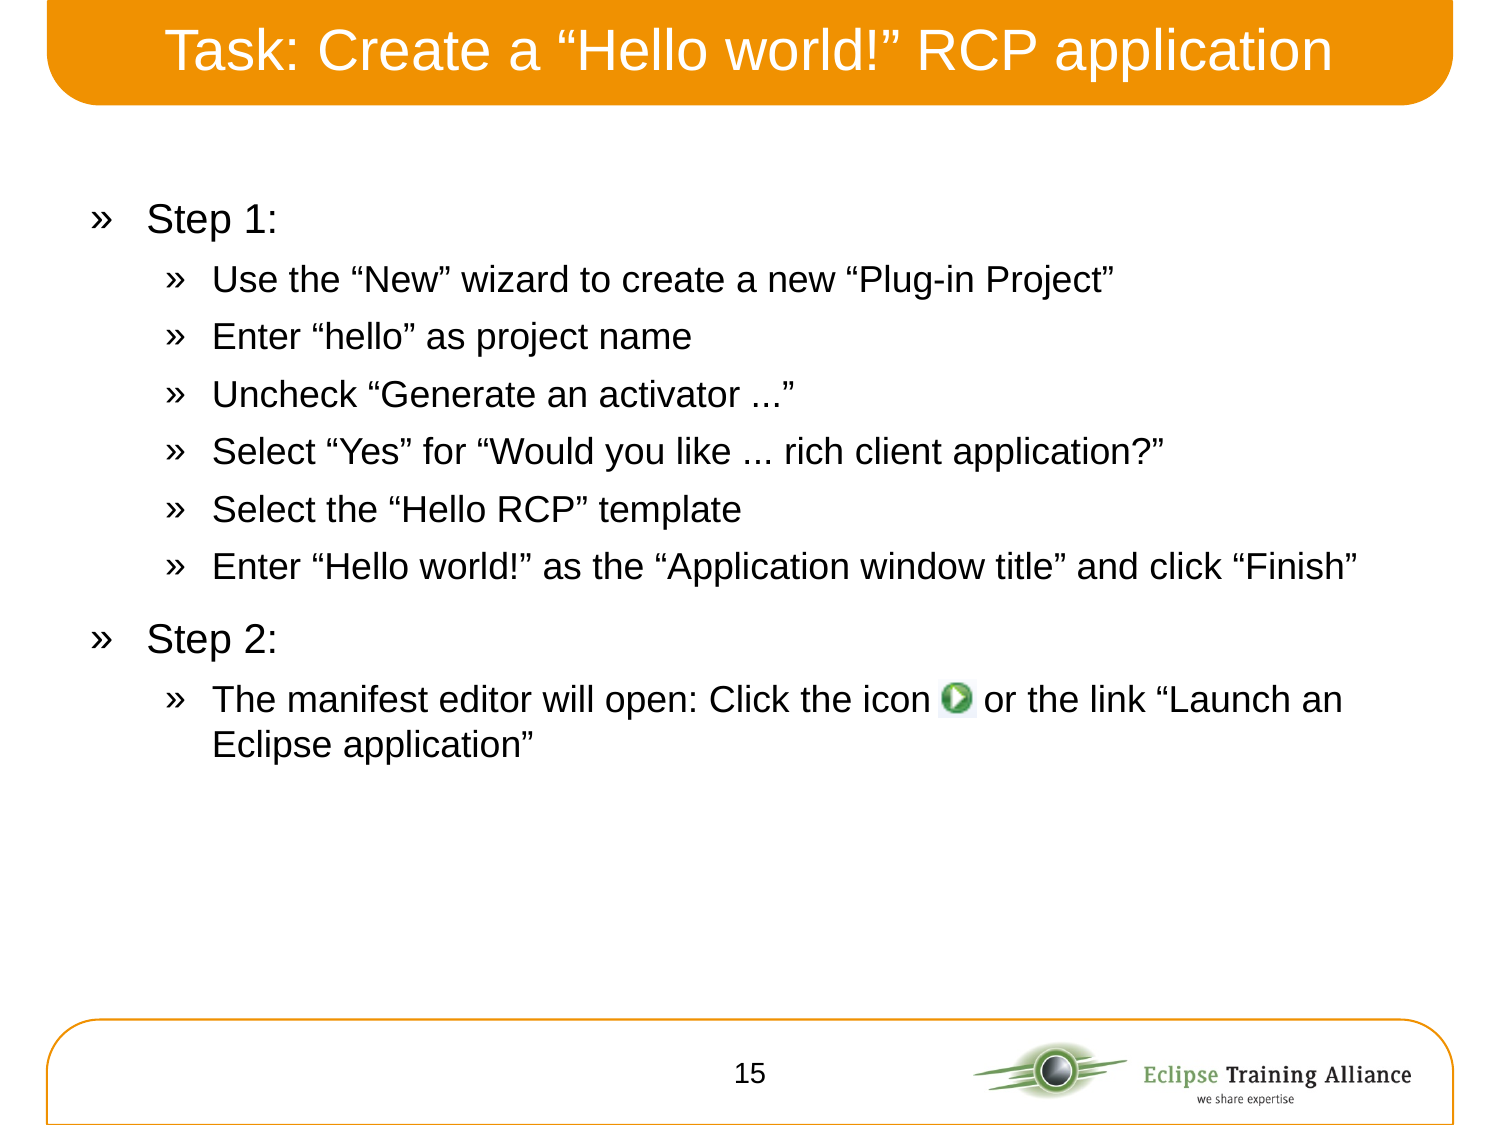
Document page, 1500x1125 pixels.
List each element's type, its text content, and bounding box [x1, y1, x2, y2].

title Task: Create a “Hello world!” RCP application [82, 0, 1418, 94]
picture [973, 1038, 1411, 1106]
picture [938, 679, 977, 718]
list Step 1: Use the “New” wizard to create a new “Plug-in Project” Enter “hello” as project name Uncheck “Generate an activator ...” Select “Yes” for “Would you like ... rich client application?” Select the “Hello RCP” template Enter “Hello world!” as the “Application window title” and click “Finish” Step 2: The manifest editor will open: Click the icon or the link “Launch an Eclipse application” [75, 184, 1425, 1000]
